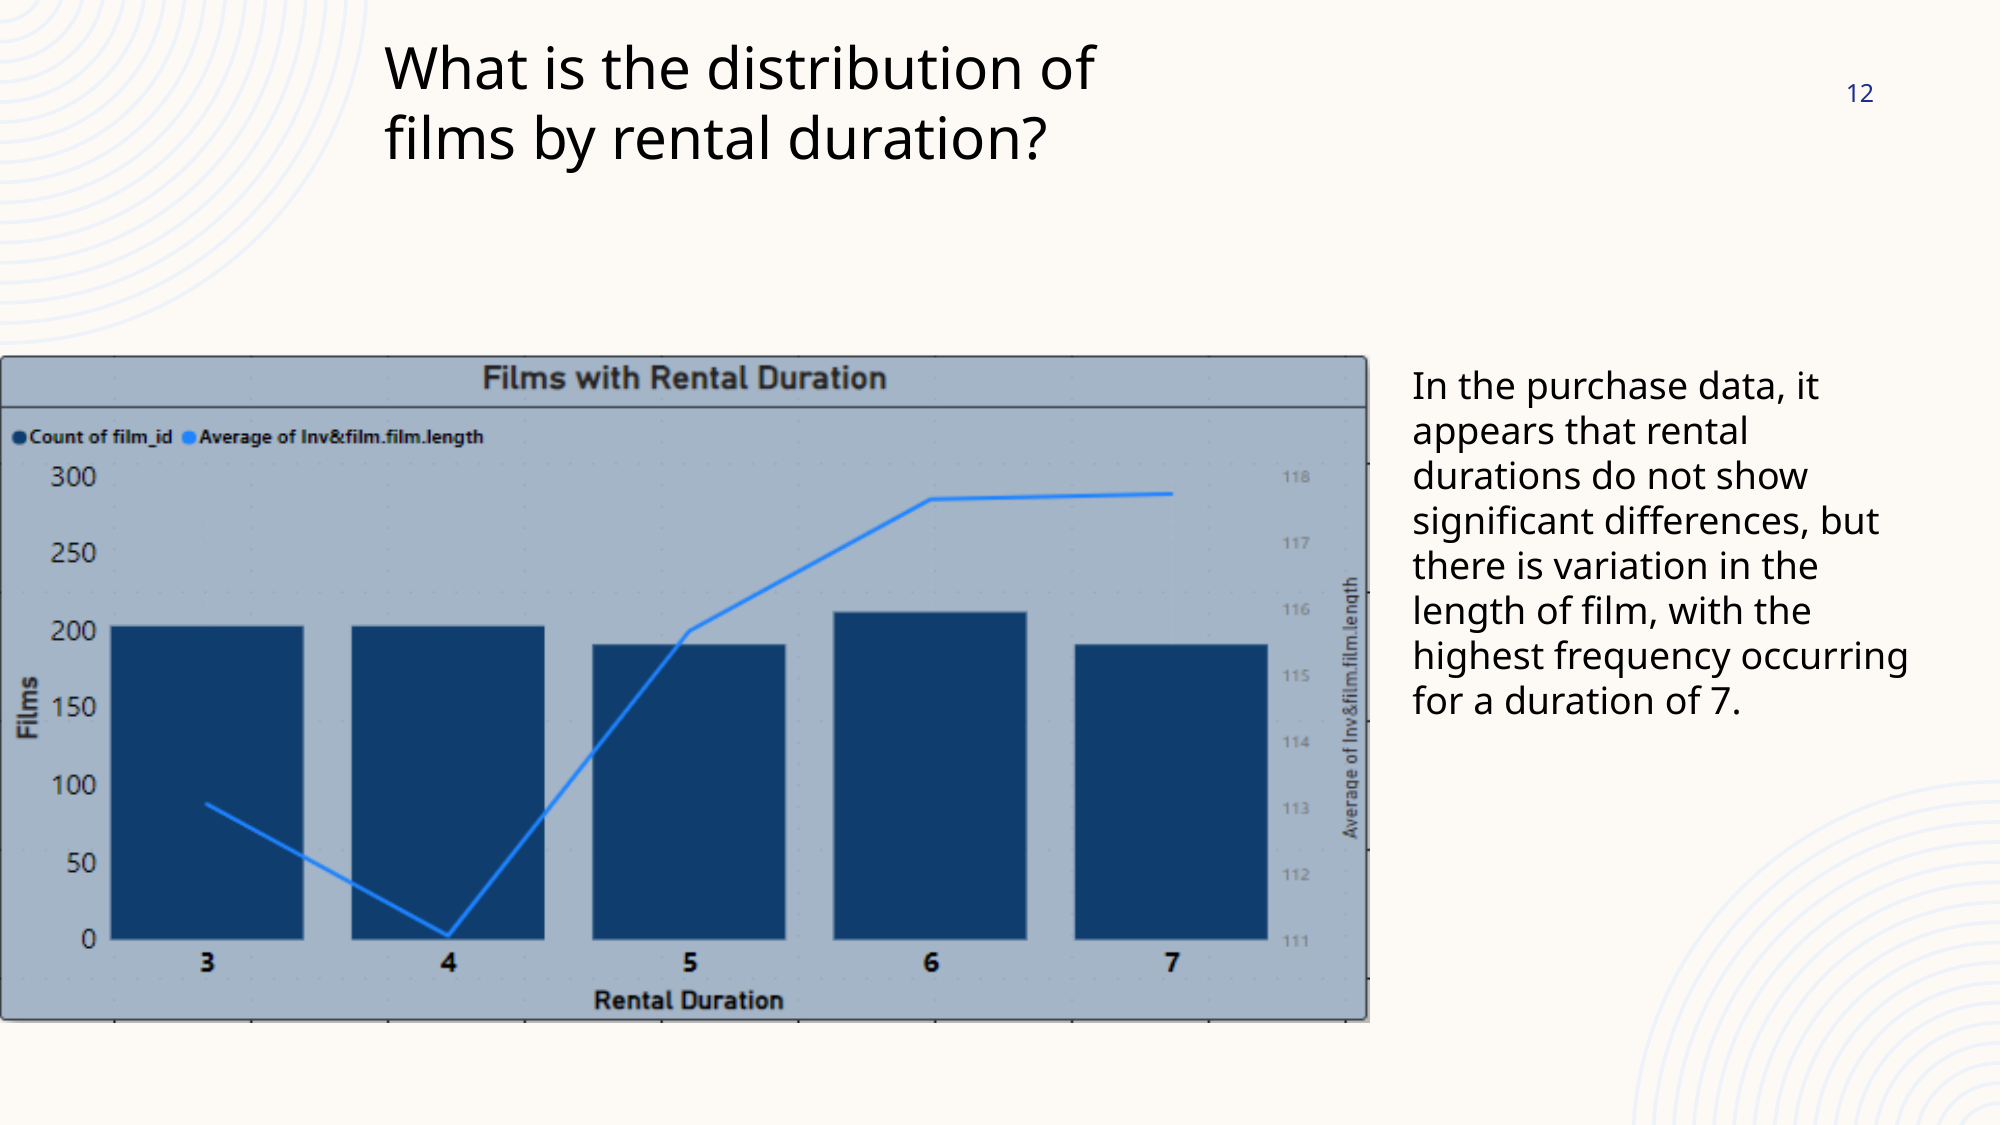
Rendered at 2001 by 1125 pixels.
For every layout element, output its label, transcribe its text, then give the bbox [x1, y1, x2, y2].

slide_number 12 [1712, 75, 1875, 116]
text_box What is the distribution of films by rental duration? [369, 23, 1244, 179]
picture [0, 354, 1370, 1023]
text_box In the purchase data, it appears that rental durations do not show significant differences, but there is variation in the length of film, with the highest frequency occurring for a duration of 7. [1397, 354, 1937, 729]
